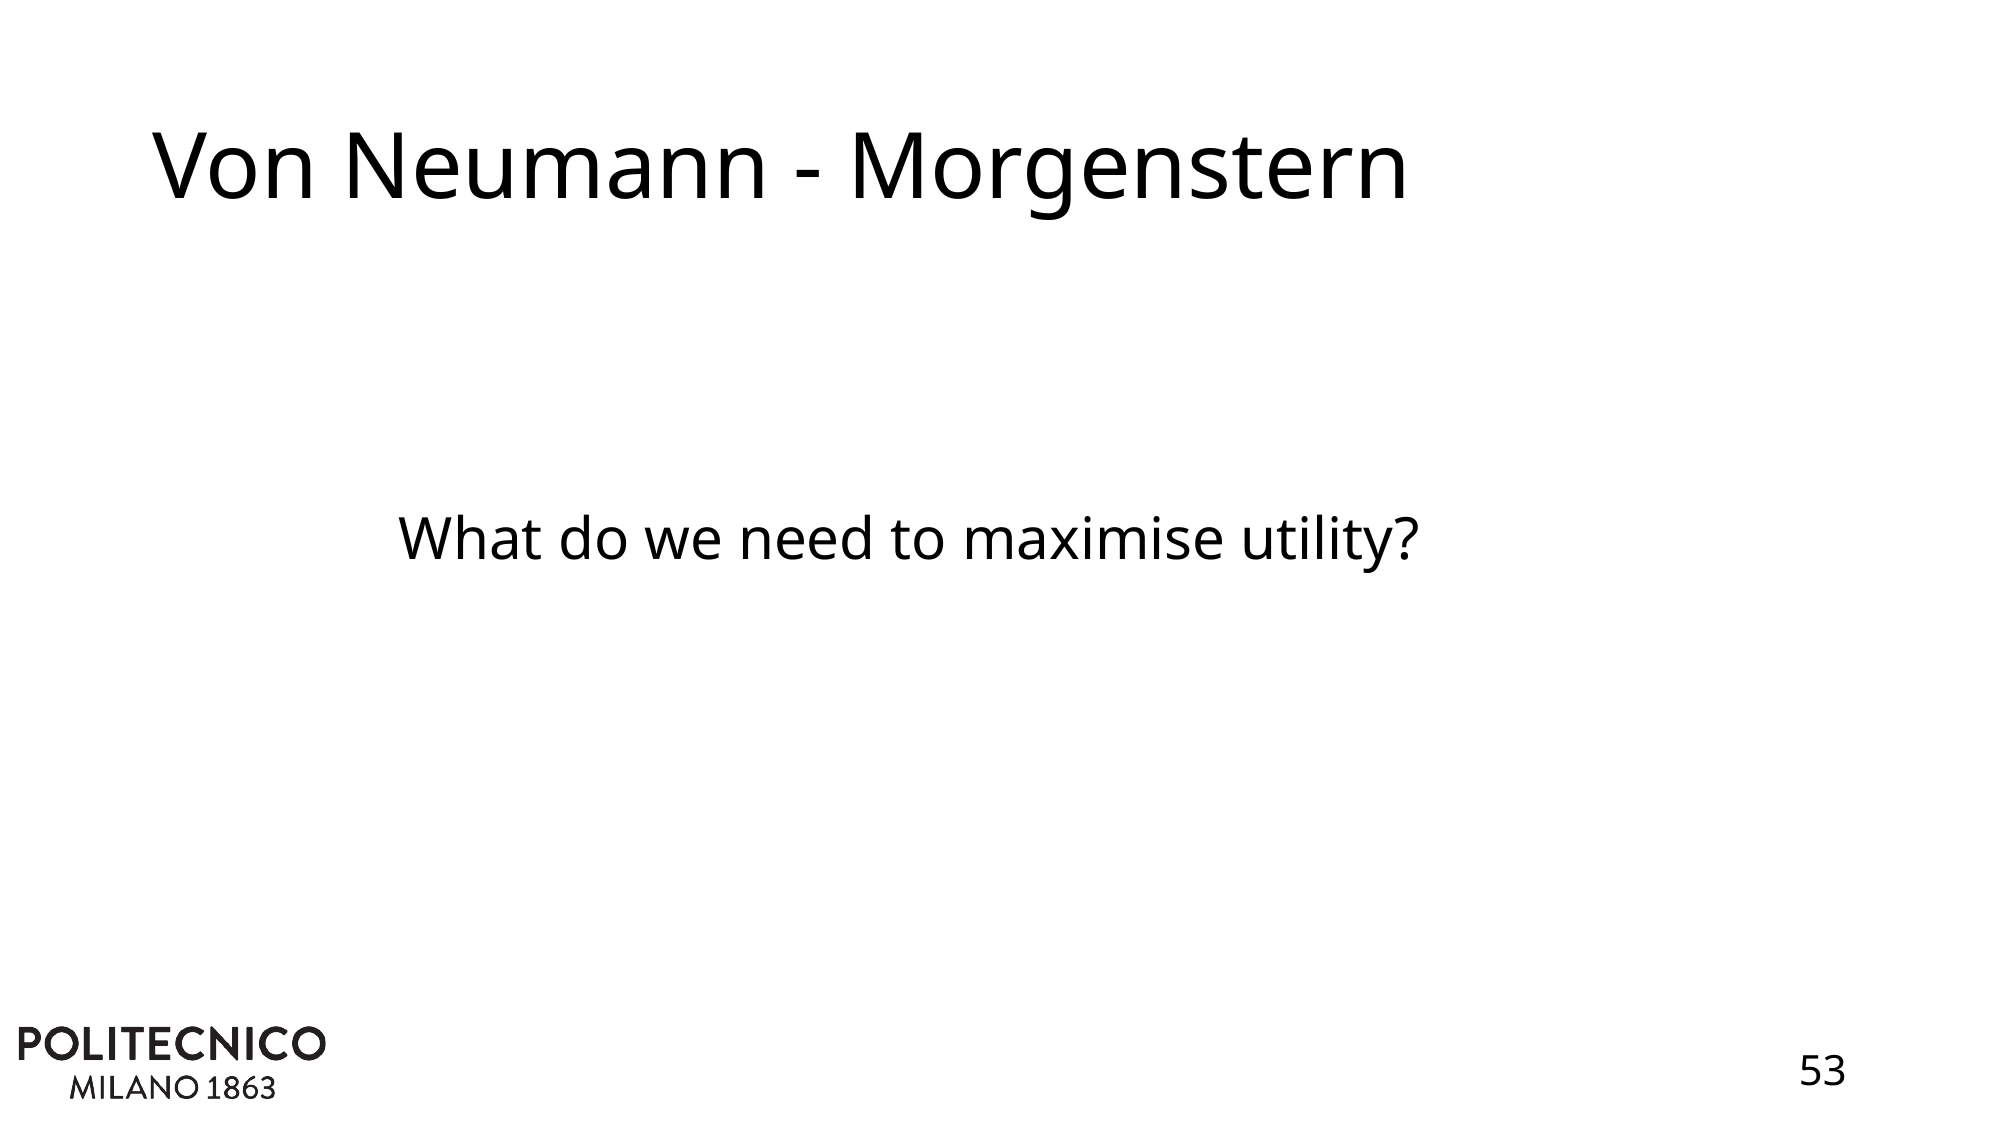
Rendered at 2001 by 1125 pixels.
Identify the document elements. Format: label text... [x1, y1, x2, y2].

title Von Neumann - Morgenstern [137, 59, 1863, 277]
picture [18, 1012, 327, 1099]
list What do we need to maximise utility? [383, 501, 1565, 713]
slide_number 38 [1412, 1042, 1863, 1103]
